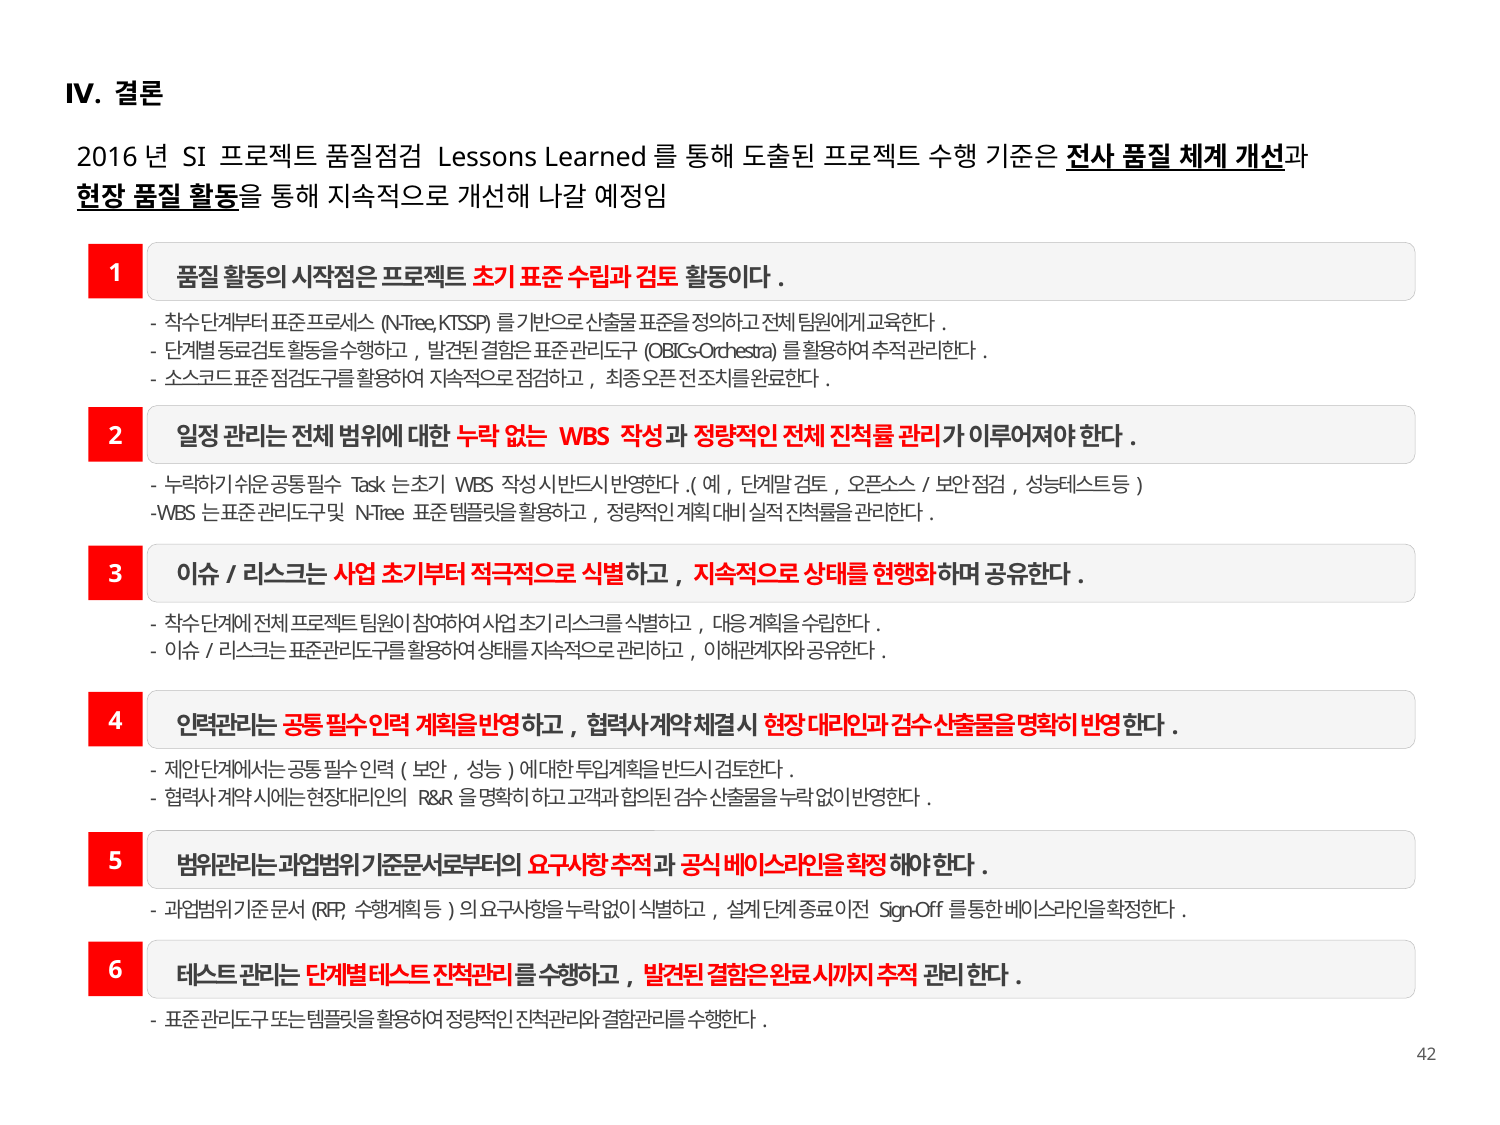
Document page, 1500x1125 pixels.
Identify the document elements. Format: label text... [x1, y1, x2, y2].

text_box 테스트 관리는 단계별 테스트 진척관리를 수행하고, 발견된 결함은 완료 시까지 추적 관리 한다. [147, 928, 1416, 1004]
text_box - 과업범위 기준 문서(RFP, 수행계획 등)의 요구사항을 누락 없이 식별하고, 설계 단계 종료 이전 Sign-Off를 통한 베이스라인을 확정한다. [139, 888, 1361, 928]
text_box 2 [87, 406, 144, 463]
text_box - 누락하기 쉬운 공통 필수 Task는 초기 WBS 작성 시 반드시 반영한다. (예, 단계말 검토, 오픈소스/보안 점검, 성능테스트 등) - WBS는 표준 관리도구 및 N-Tree 표준 템플릿을 활용하고, 정량적인 계획 대비 실적 진척률을 관리한다. [139, 463, 1361, 531]
text_box 5 [87, 831, 144, 887]
text_box - 착수 단계에 전체 프로젝트 팀원이 참여하여 사업 초기 리스크를 식별하고, 대응 계획을 수립한다. - 이슈/리스크는 표준관리도구를 활용하여 상태를 지속적으로 관리하고, 이해관계자와 공유한다. [139, 602, 1361, 669]
text_box - 제안 단계에서는 공통 필수 인력(보안, 성능)에 대한 투입계획을 반드시 검토한다. - 협력사 계약 시에는 현장대리인의 R&R을 명확히 하고 고객과 합의된 검수 산출물을 누락 없이 반영한다. [139, 748, 1361, 815]
text_box [1361, 241, 1417, 302]
text_box 4 [87, 691, 144, 747]
text_box 2016년 SI 프로젝트 품질점검 Lessons Learned를 통해 도출된 프로젝트 수행 기준은 전사 품질 체계 개선과 현장 품질 활동을 통해 지속적으로 개선해 나갈 예정임 [62, 124, 1448, 217]
text_box 6 [87, 941, 144, 997]
text_box 일정 관리는 전체 범위에 대한 누락 없는 WBS 작성과 정량적인 전체 진척률 관리가 이루어져야 한다. [147, 406, 1372, 465]
text_box 이슈/리스크는 사업 초기부터 적극적으로 식별하고, 지속적으로 상태를 현행화하며 공유한다. [147, 544, 1416, 604]
text_box 범위관리는 과업범위 기준문서로부터의 요구사항 추적과 공식 베이스라인을 확정해야 한다. [147, 819, 1416, 894]
text_box 품질 활동의 시작점은 프로젝트 초기 표준 수립과 검토 활동이다. [147, 231, 1361, 301]
text_box 1 [87, 243, 144, 299]
text_box Ⅳ. 결론 [50, 53, 1252, 122]
text_box - 착수 단계부터 표준 프로세스(N-Tree, KTSSP)를 기반으로 산출물 표준을 정의하고 전체 팀원에게 교육한다. - 단계별 동료검토 활동을 수행하고, 발견된 결함은 표준 관리도구(OBICs-Orchestra)를 활용하여 추적 관리한다. - 소스코드 표준 점검도구를 활용하여 지속적으로 점검하고, 최종 오픈 전 조치를 완료한다. [139, 301, 1361, 396]
text_box 3 [87, 545, 144, 601]
text_box [151, 404, 1417, 465]
text_box 인력관리는 공통 필수 인력 계획을 반영하고, 협력사 계약 체결 시 현장 대리인과 검수 산출물을 명확히 반영한다. [147, 679, 1416, 754]
text_box - 표준 관리도구 또는 템플릿을 활용하여 정량적인 진척관리와 결함관리를 수행한다. [139, 998, 1361, 1037]
text_box 42 [1100, 1027, 1451, 1083]
